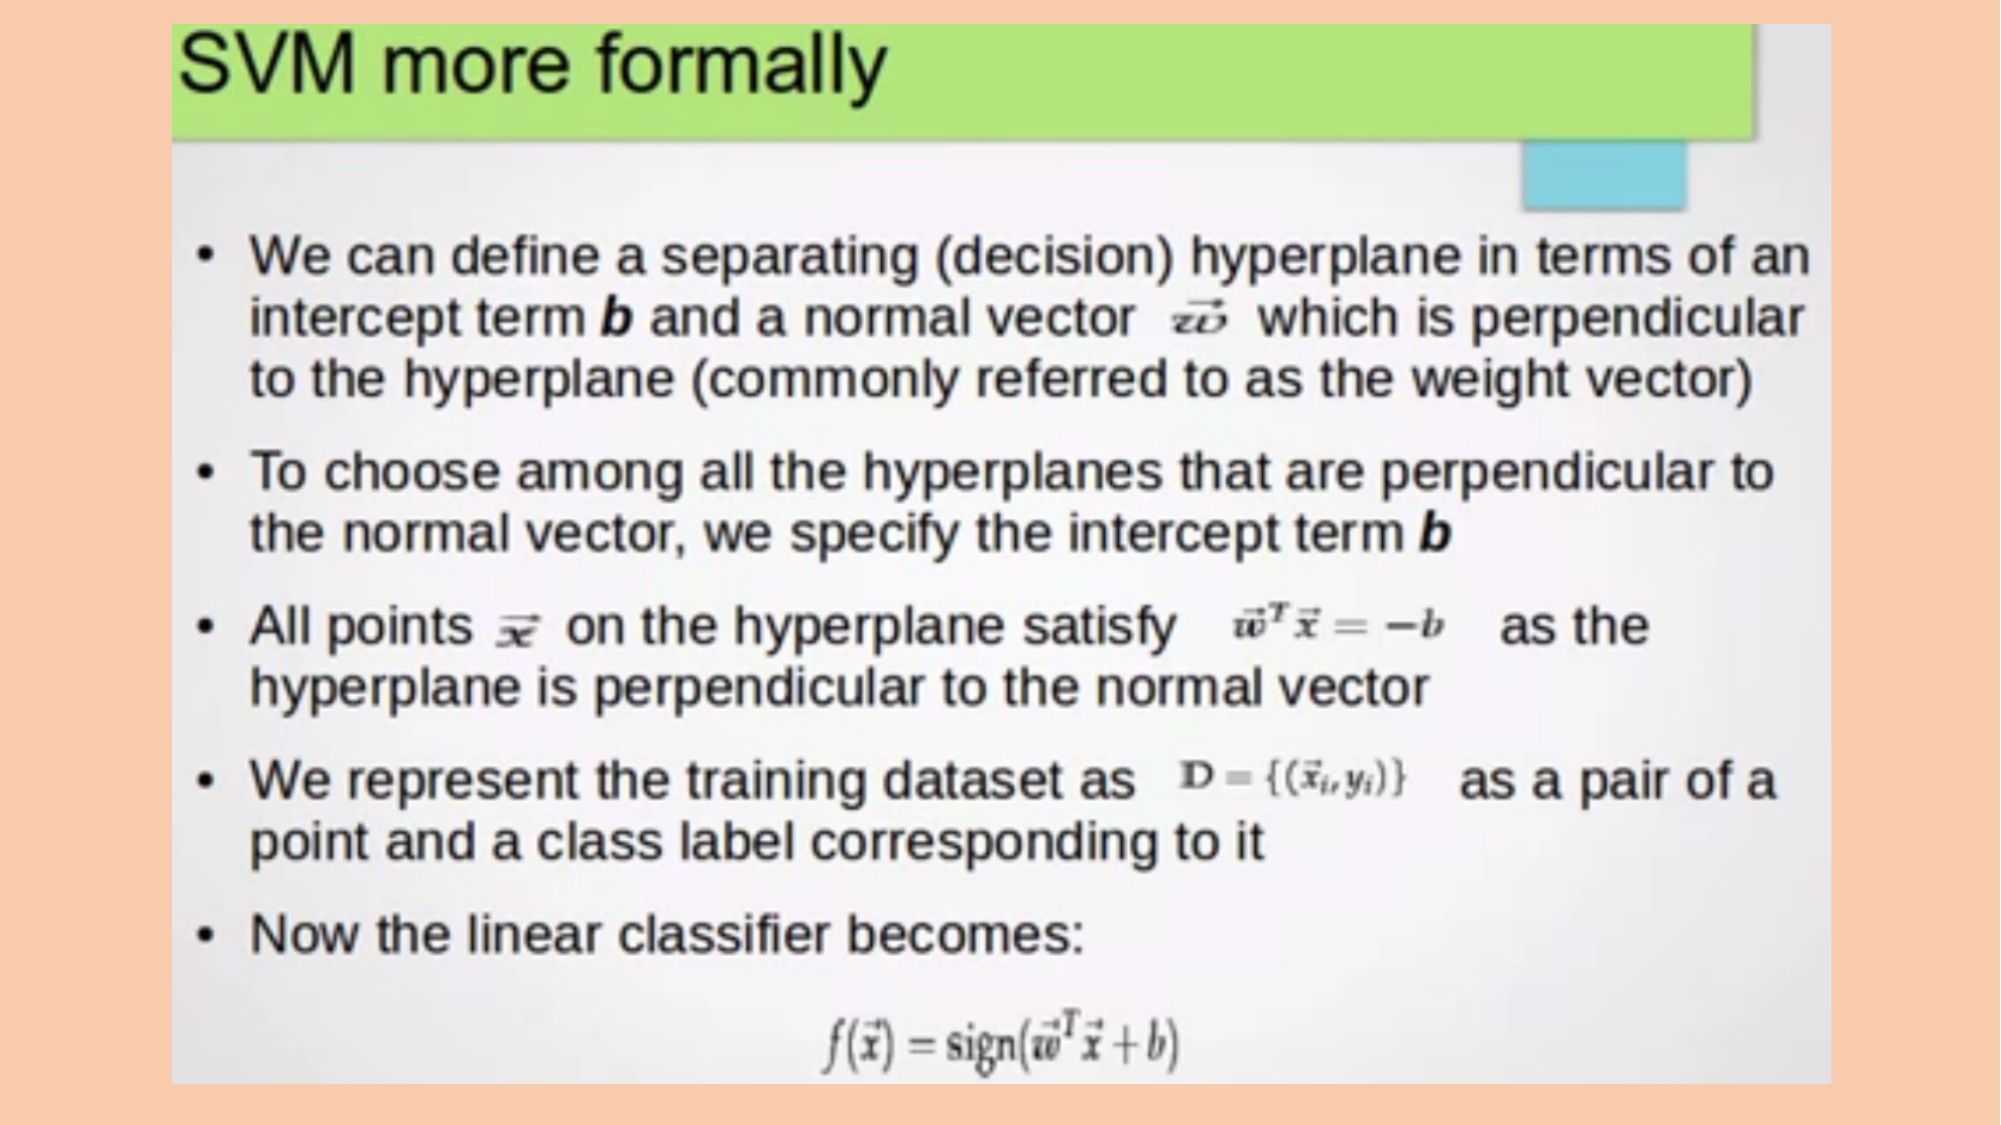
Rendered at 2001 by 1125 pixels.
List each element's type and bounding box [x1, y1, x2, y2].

picture [172, 24, 1832, 1084]
